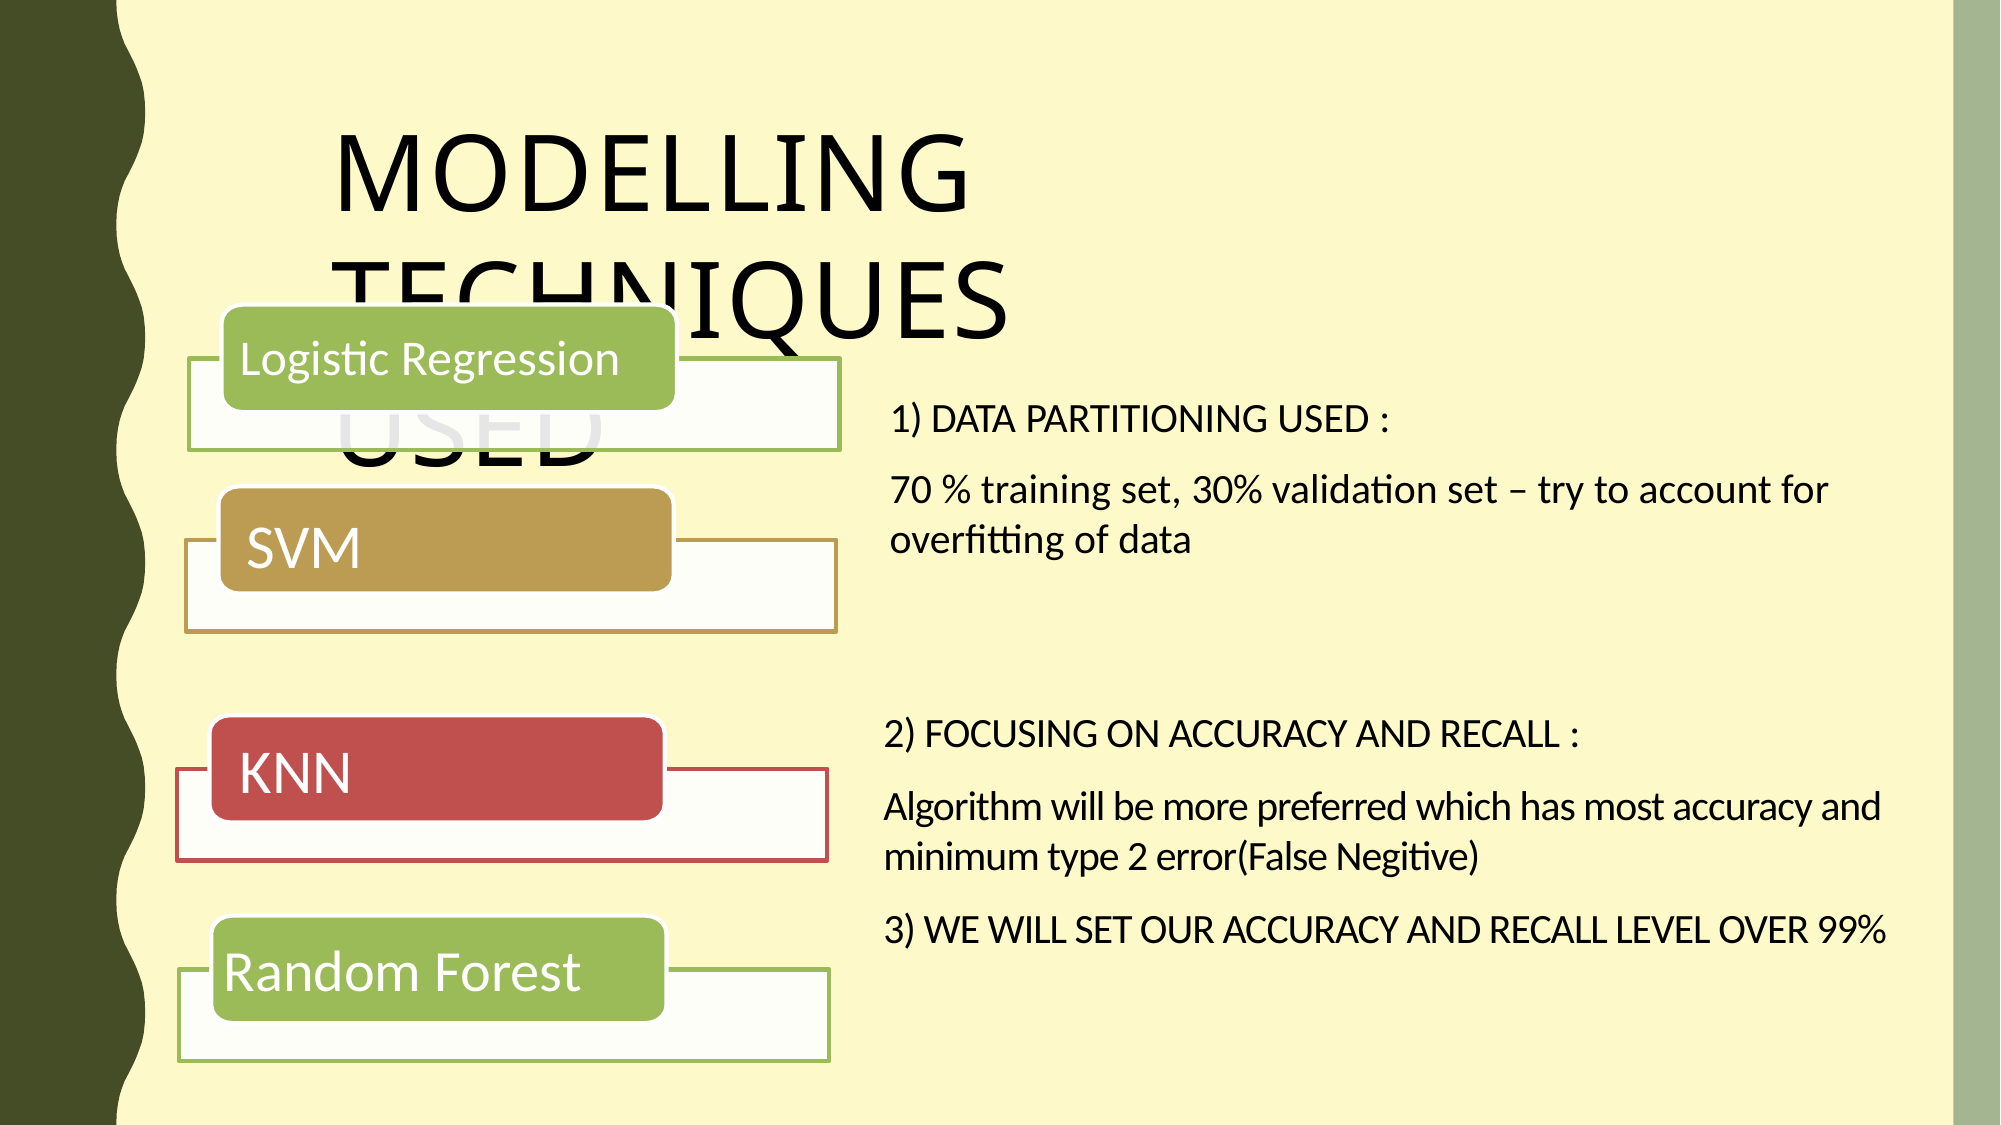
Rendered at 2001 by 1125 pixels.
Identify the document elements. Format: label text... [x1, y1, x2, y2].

text_box 1) DATA PARTITIONING USED : 70 % training set, 30% validation set – try to account for overfitting of data [887, 368, 1941, 562]
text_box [176, 913, 832, 1063]
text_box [186, 302, 842, 452]
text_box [183, 484, 839, 634]
text_box 2) FOCUSING ON ACCURACY AND RECALL : Algorithm will be more preferred which has most accuracy and minimum type 2 error(False Negitive) 3) WE WILL SET OUR ACCURACY AND RECALL LEVEL OVER 99% [881, 683, 1994, 952]
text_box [174, 713, 830, 863]
title MODELLING TECHNIQUES USED [329, 102, 1662, 488]
